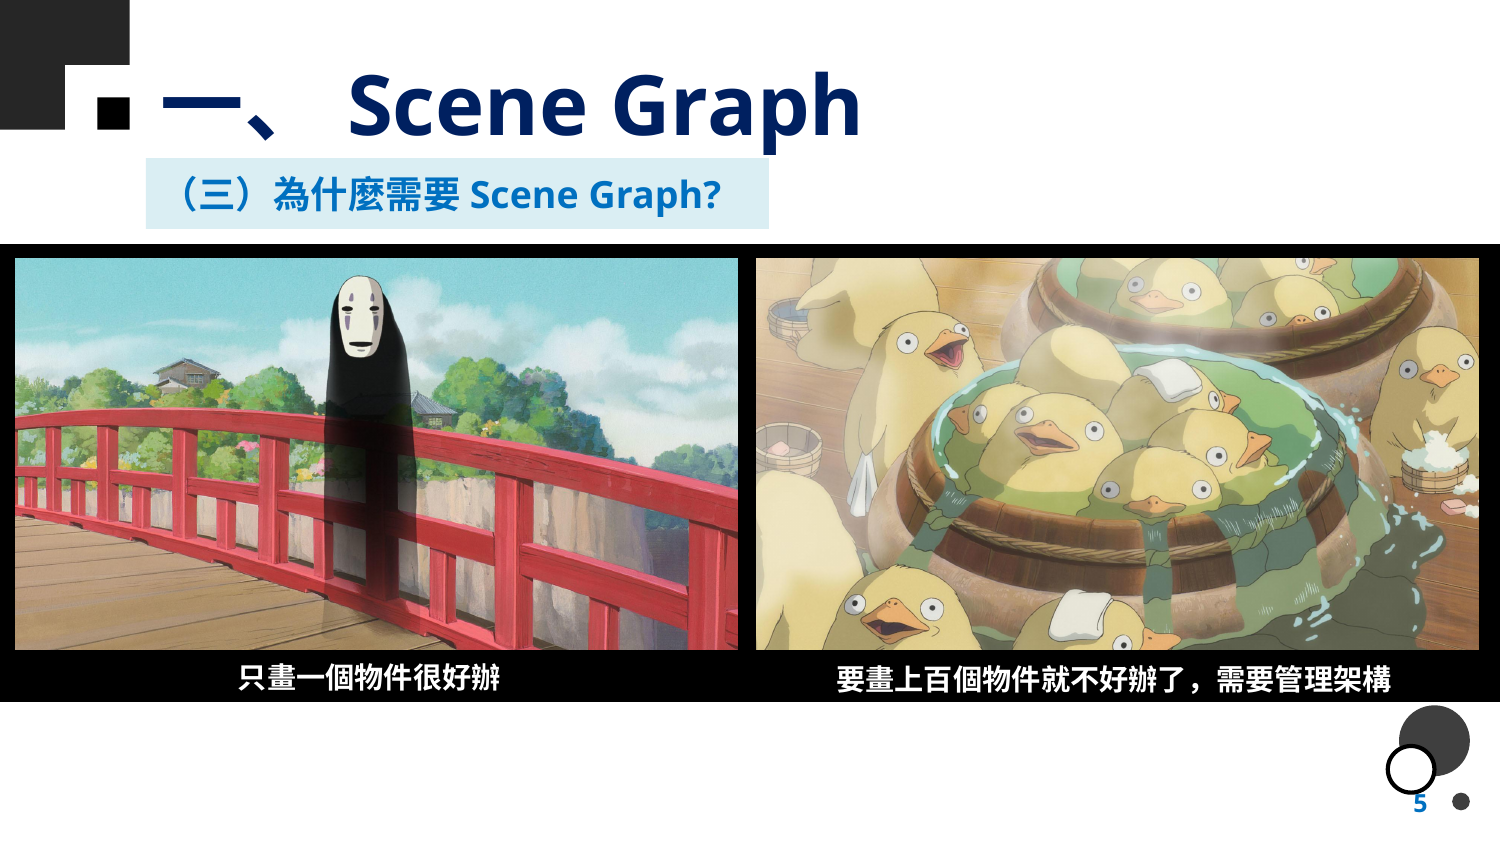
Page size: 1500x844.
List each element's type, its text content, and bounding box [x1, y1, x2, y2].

text_box 只畫一個物件很好辦 [118, 657, 621, 702]
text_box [1387, 705, 1471, 811]
slide_number 5 [1092, 782, 1443, 827]
text_box 一、Scene Graph [145, 32, 1093, 173]
picture [15, 258, 738, 650]
text_box [0, 244, 1500, 702]
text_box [0, 0, 130, 130]
text_box （三）為什麼需要Scene Graph? [145, 158, 769, 229]
picture [755, 258, 1479, 650]
text_box 要畫上百個物件就不好辦了，需要管理架構 [821, 657, 1412, 704]
